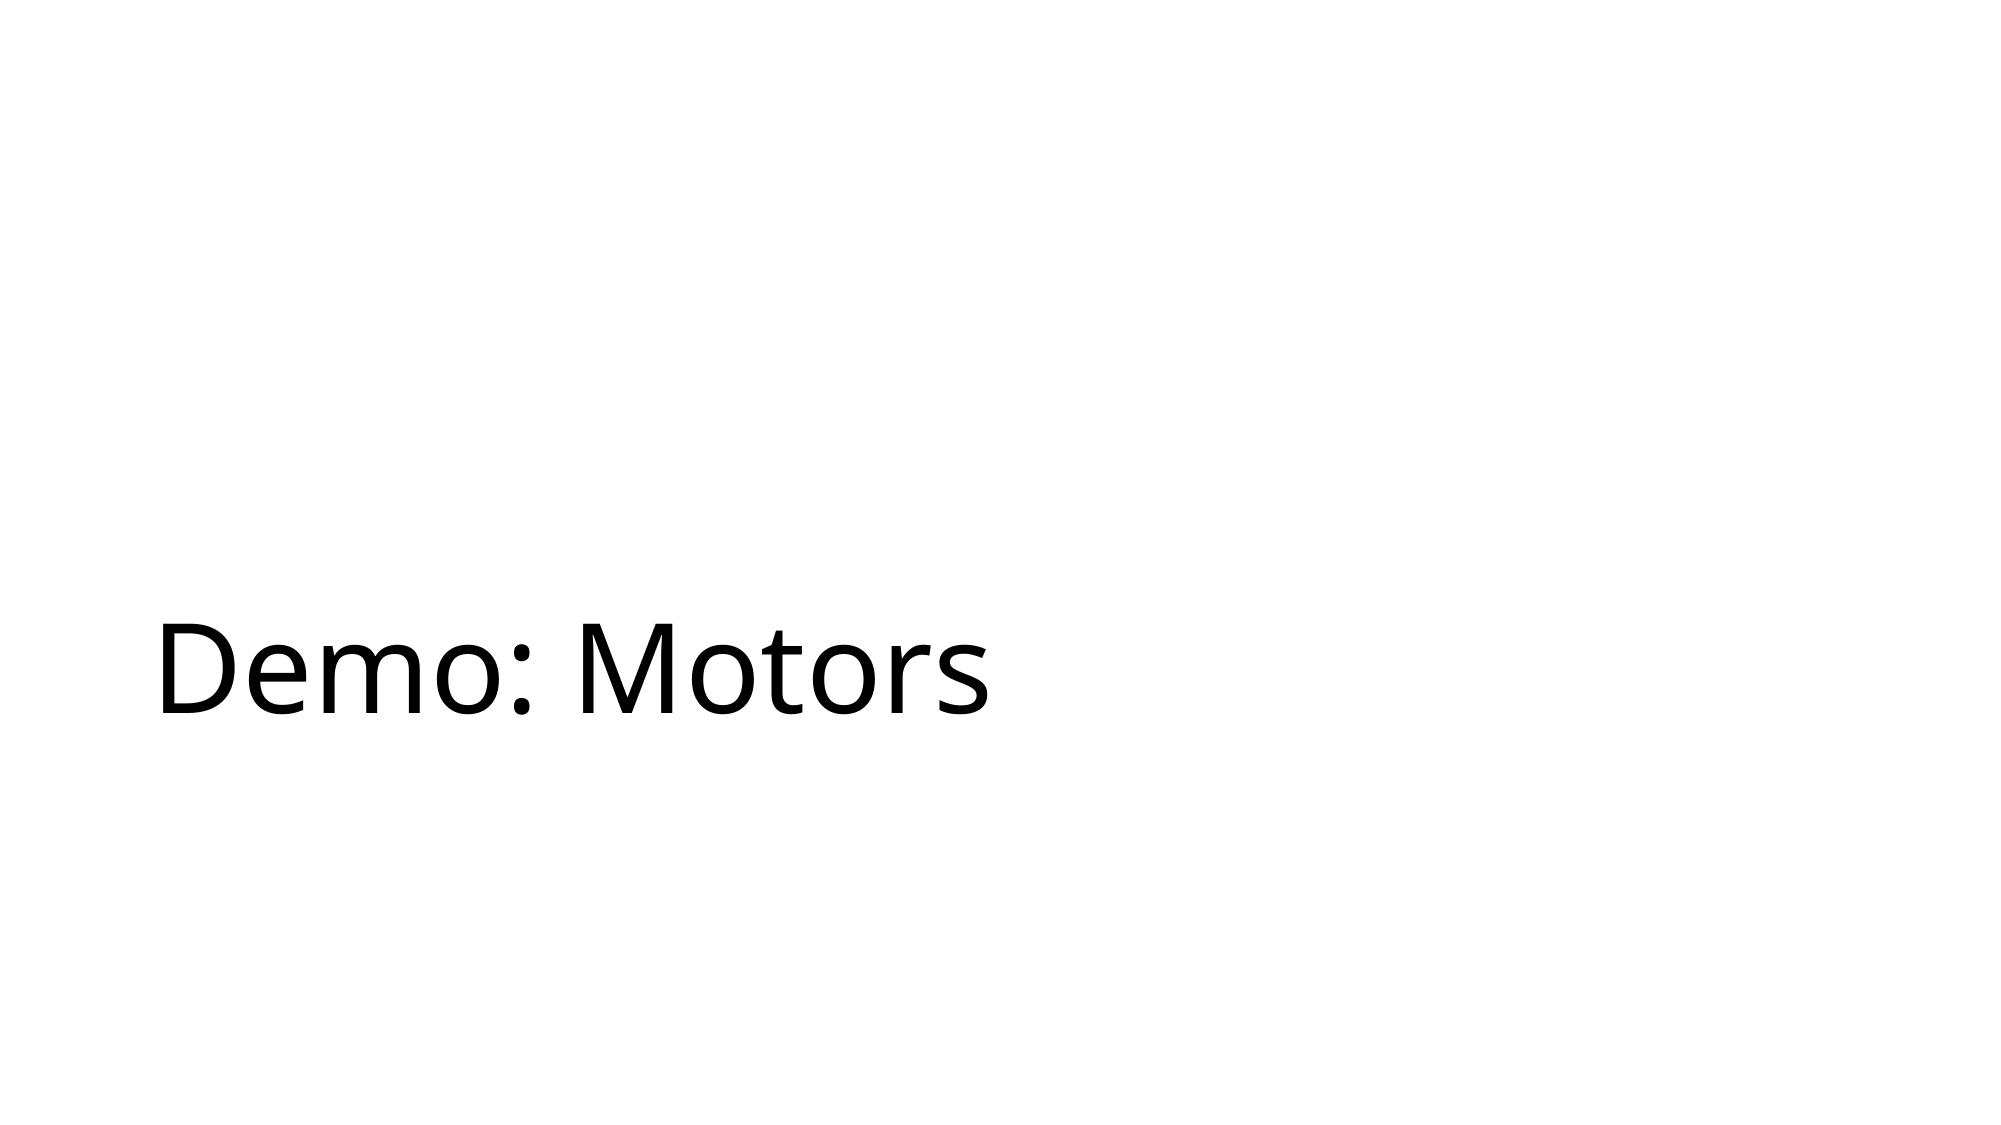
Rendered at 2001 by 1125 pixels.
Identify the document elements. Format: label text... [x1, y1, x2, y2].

title Demo: Motors [136, 280, 1862, 749]
